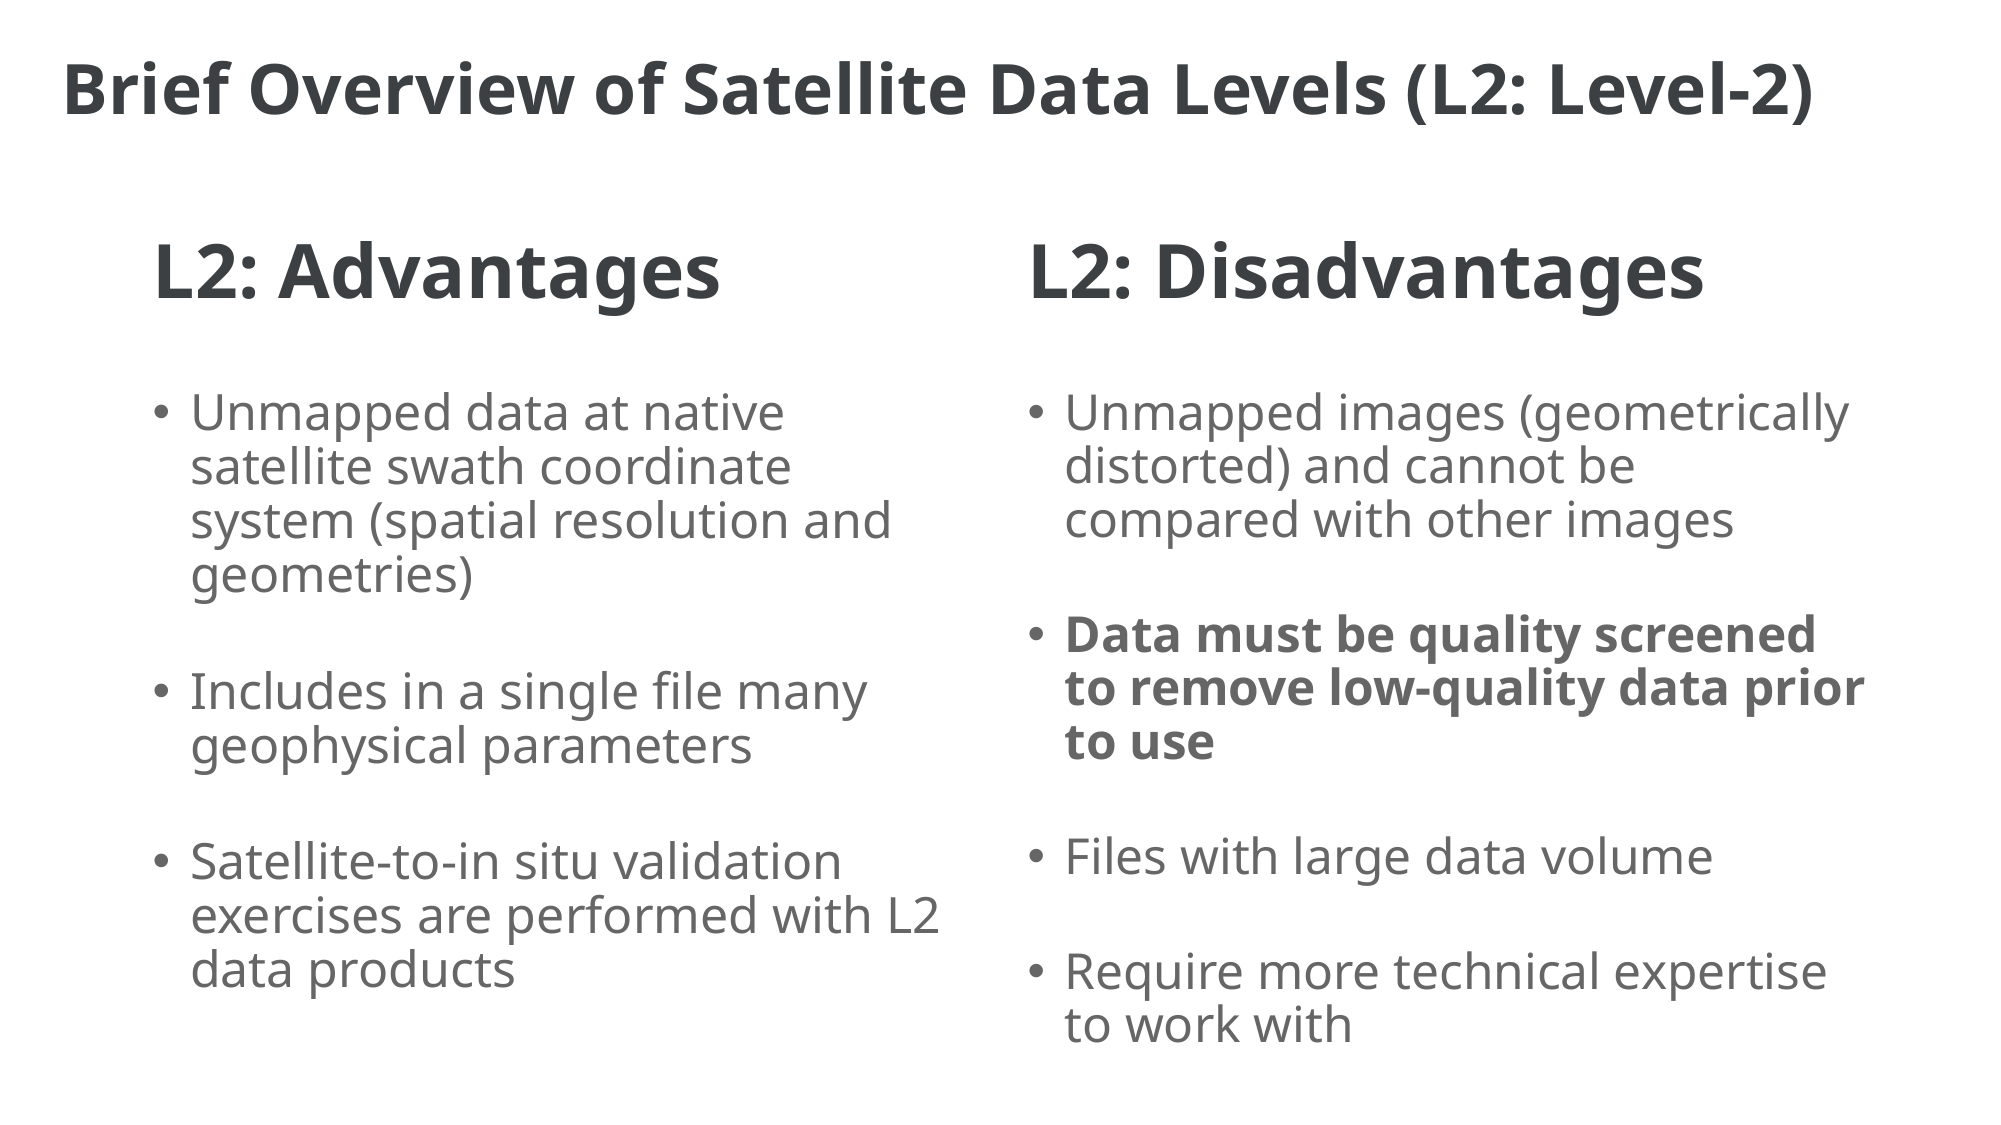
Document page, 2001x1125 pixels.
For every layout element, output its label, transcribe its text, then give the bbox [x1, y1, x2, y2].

list Unmapped data at native satellite swath coordinate system (spatial resolution and geometries) Includes in a single file many geophysical parameters Satellite-to-in situ­ validation exercises are performed with L2 data products [137, 380, 988, 1068]
title Brief Overview of Satellite Data Levels (L2: Level-2) [46, 15, 1982, 170]
list L2: Disadvantages [1012, 186, 1863, 323]
list L2: Advantages [137, 186, 984, 323]
list Unmapped images (geometrically distorted) and cannot be compared with other images Data must be quality screened to remove low-quality data prior to use Files with large data volume Require more technical expertise to work with [1012, 380, 1886, 1068]
